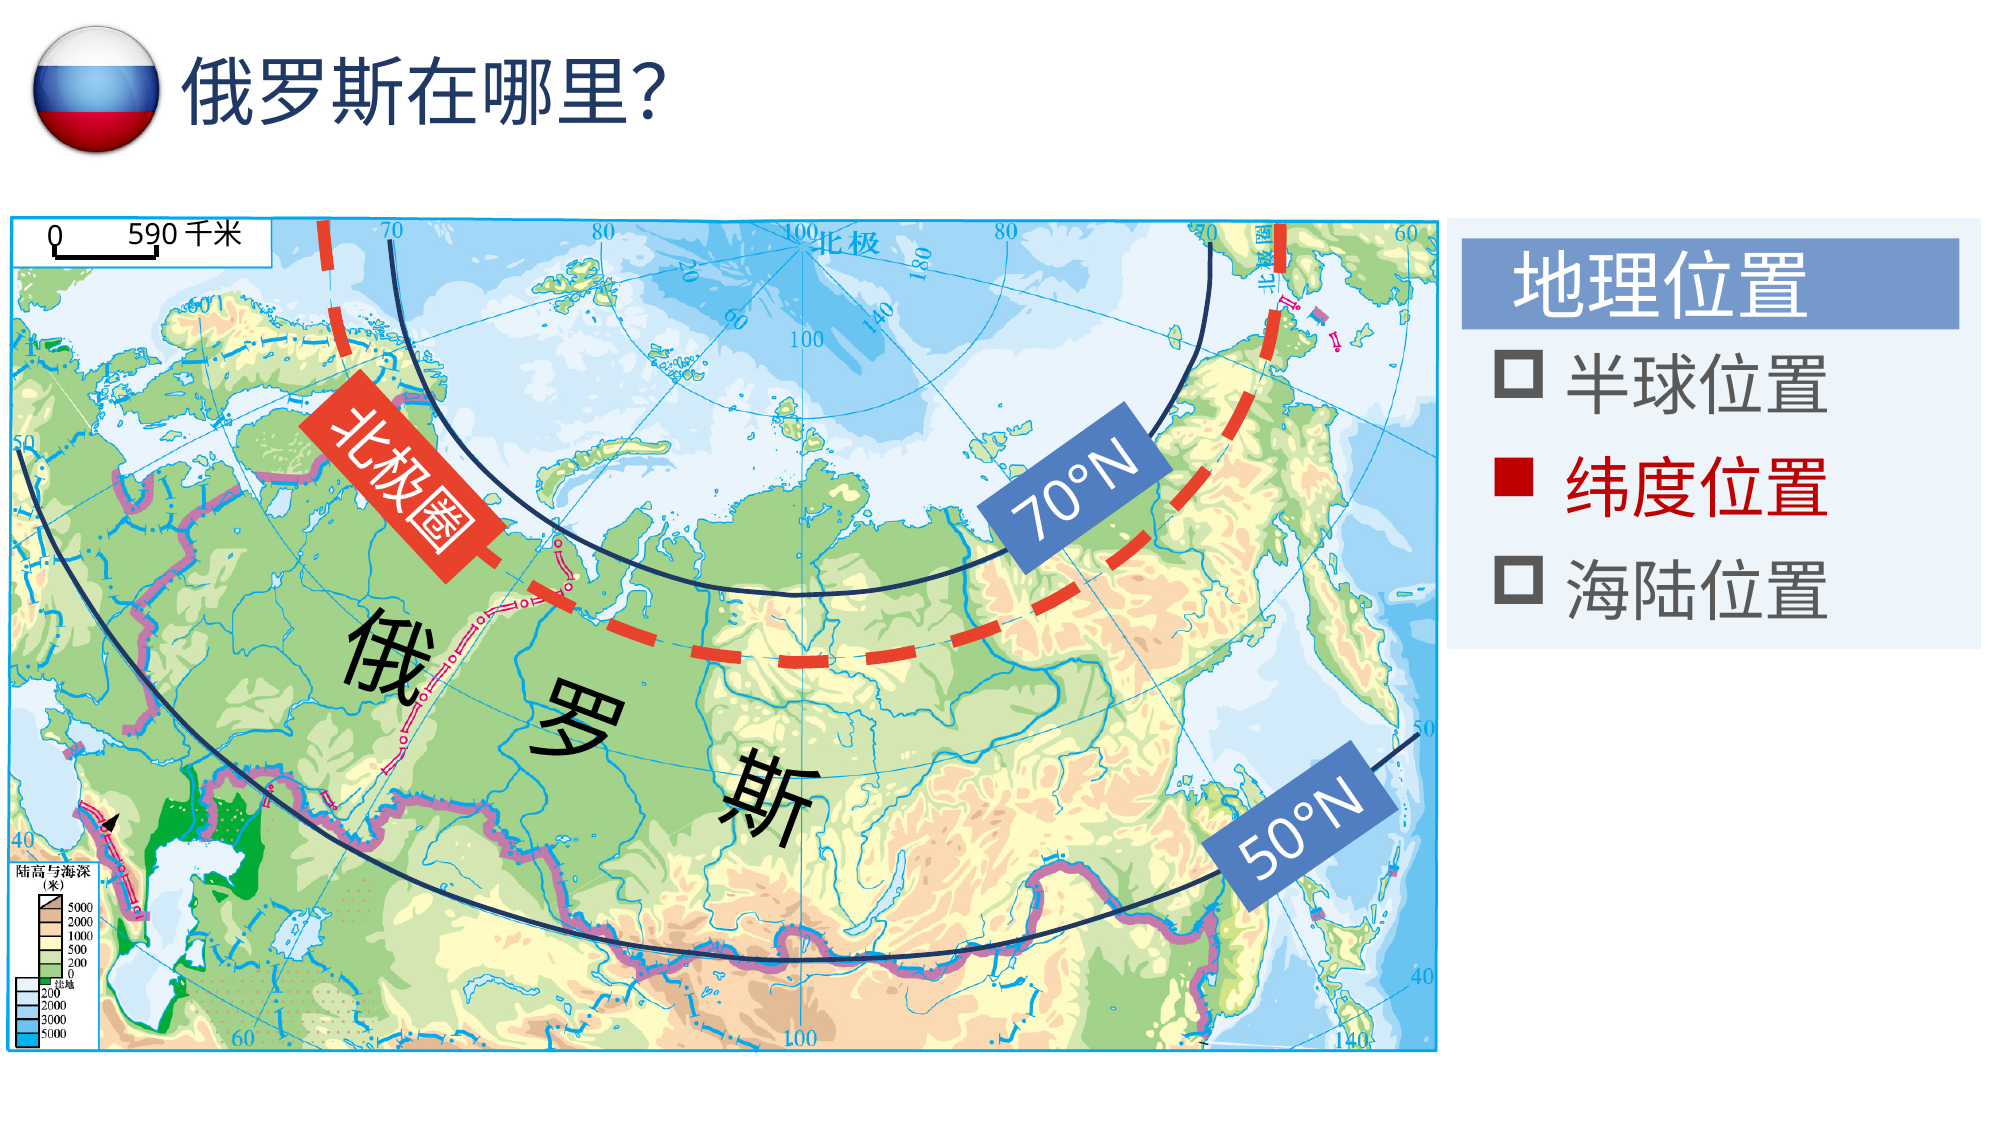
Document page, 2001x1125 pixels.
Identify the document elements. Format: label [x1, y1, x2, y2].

picture [14, 220, 270, 266]
picture [646, 961, 655, 966]
picture [10, 864, 97, 1049]
picture [11, 667, 18, 685]
picture [1410, 227, 1414, 239]
text_box [1445, 216, 1982, 650]
picture [11, 548, 18, 665]
picture [14, 320, 25, 340]
picture [100, 224, 1436, 1049]
picture [1361, 1034, 1365, 1046]
picture [13, 220, 322, 449]
picture [1432, 263, 1436, 274]
picture [379, 1037, 400, 1049]
picture [11, 688, 18, 841]
text_box [19, 13, 715, 165]
picture [13, 441, 19, 448]
text_box [322, 220, 1281, 663]
picture [13, 451, 18, 508]
picture [10, 845, 18, 861]
text_box [31, 208, 257, 260]
text_box [18, 449, 1420, 961]
picture [397, 216, 1439, 220]
picture [6, 216, 10, 847]
picture [12, 513, 18, 544]
picture [1426, 970, 1430, 982]
